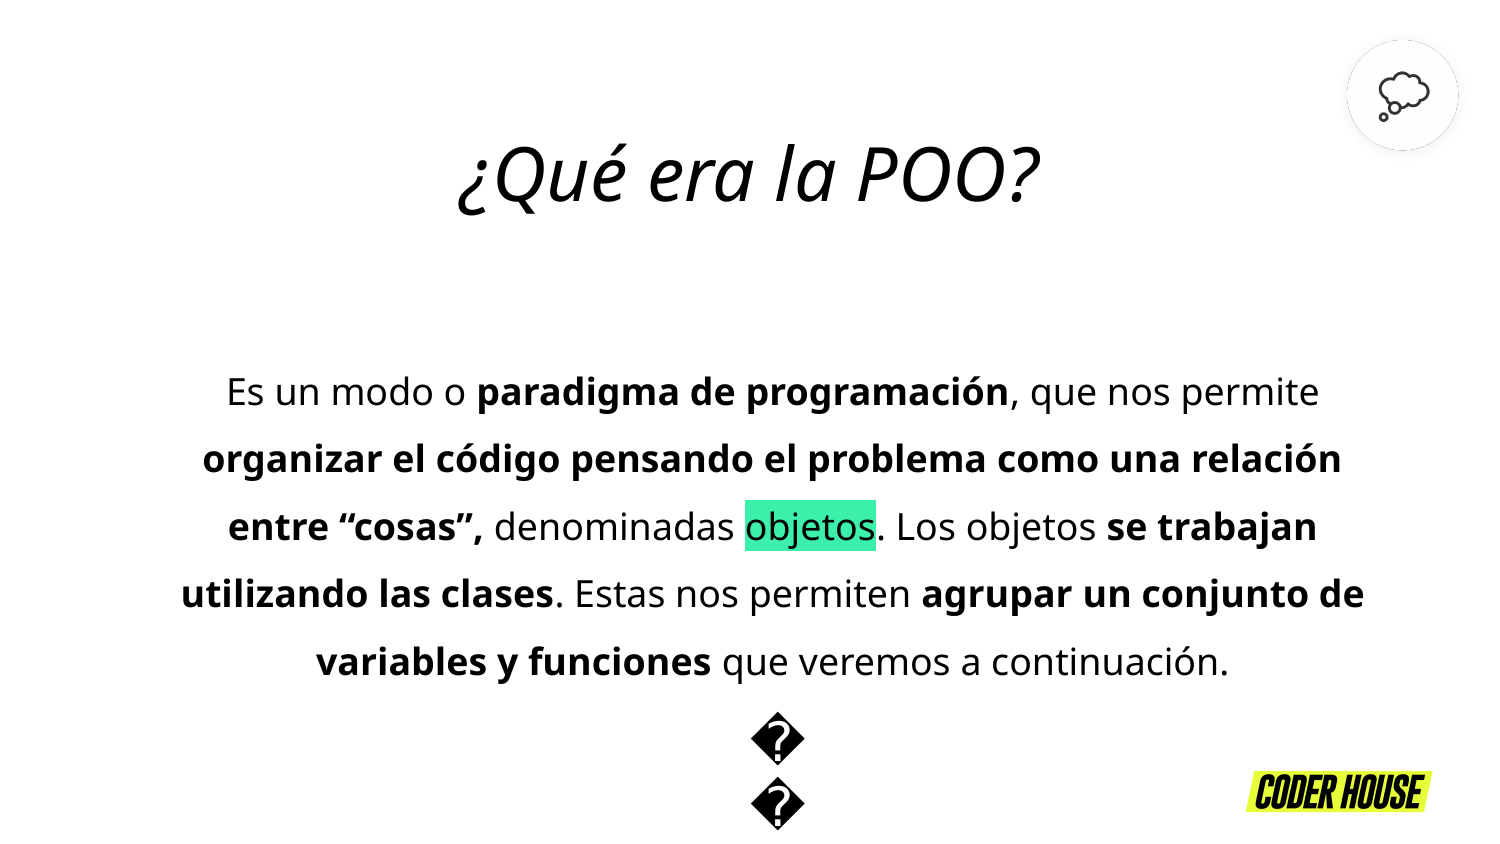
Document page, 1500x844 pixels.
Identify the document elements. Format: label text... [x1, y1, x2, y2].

picture [1241, 764, 1437, 819]
text_box 👉 [735, 691, 831, 844]
text_box Es un modo o paradigma de programación, que nos permite organizar el código pensando el problema como una relación entre “cosas”, denominadas objetos. Los objetos se trabajan utilizando las clases. Estas nos permiten agrupar un conjunto de variables y funciones que veremos a continuación. [148, 330, 1398, 542]
text_box ¿Qué era la POO? [358, 90, 1142, 253]
picture [1333, 25, 1472, 164]
text_box [93, 529, 1383, 606]
